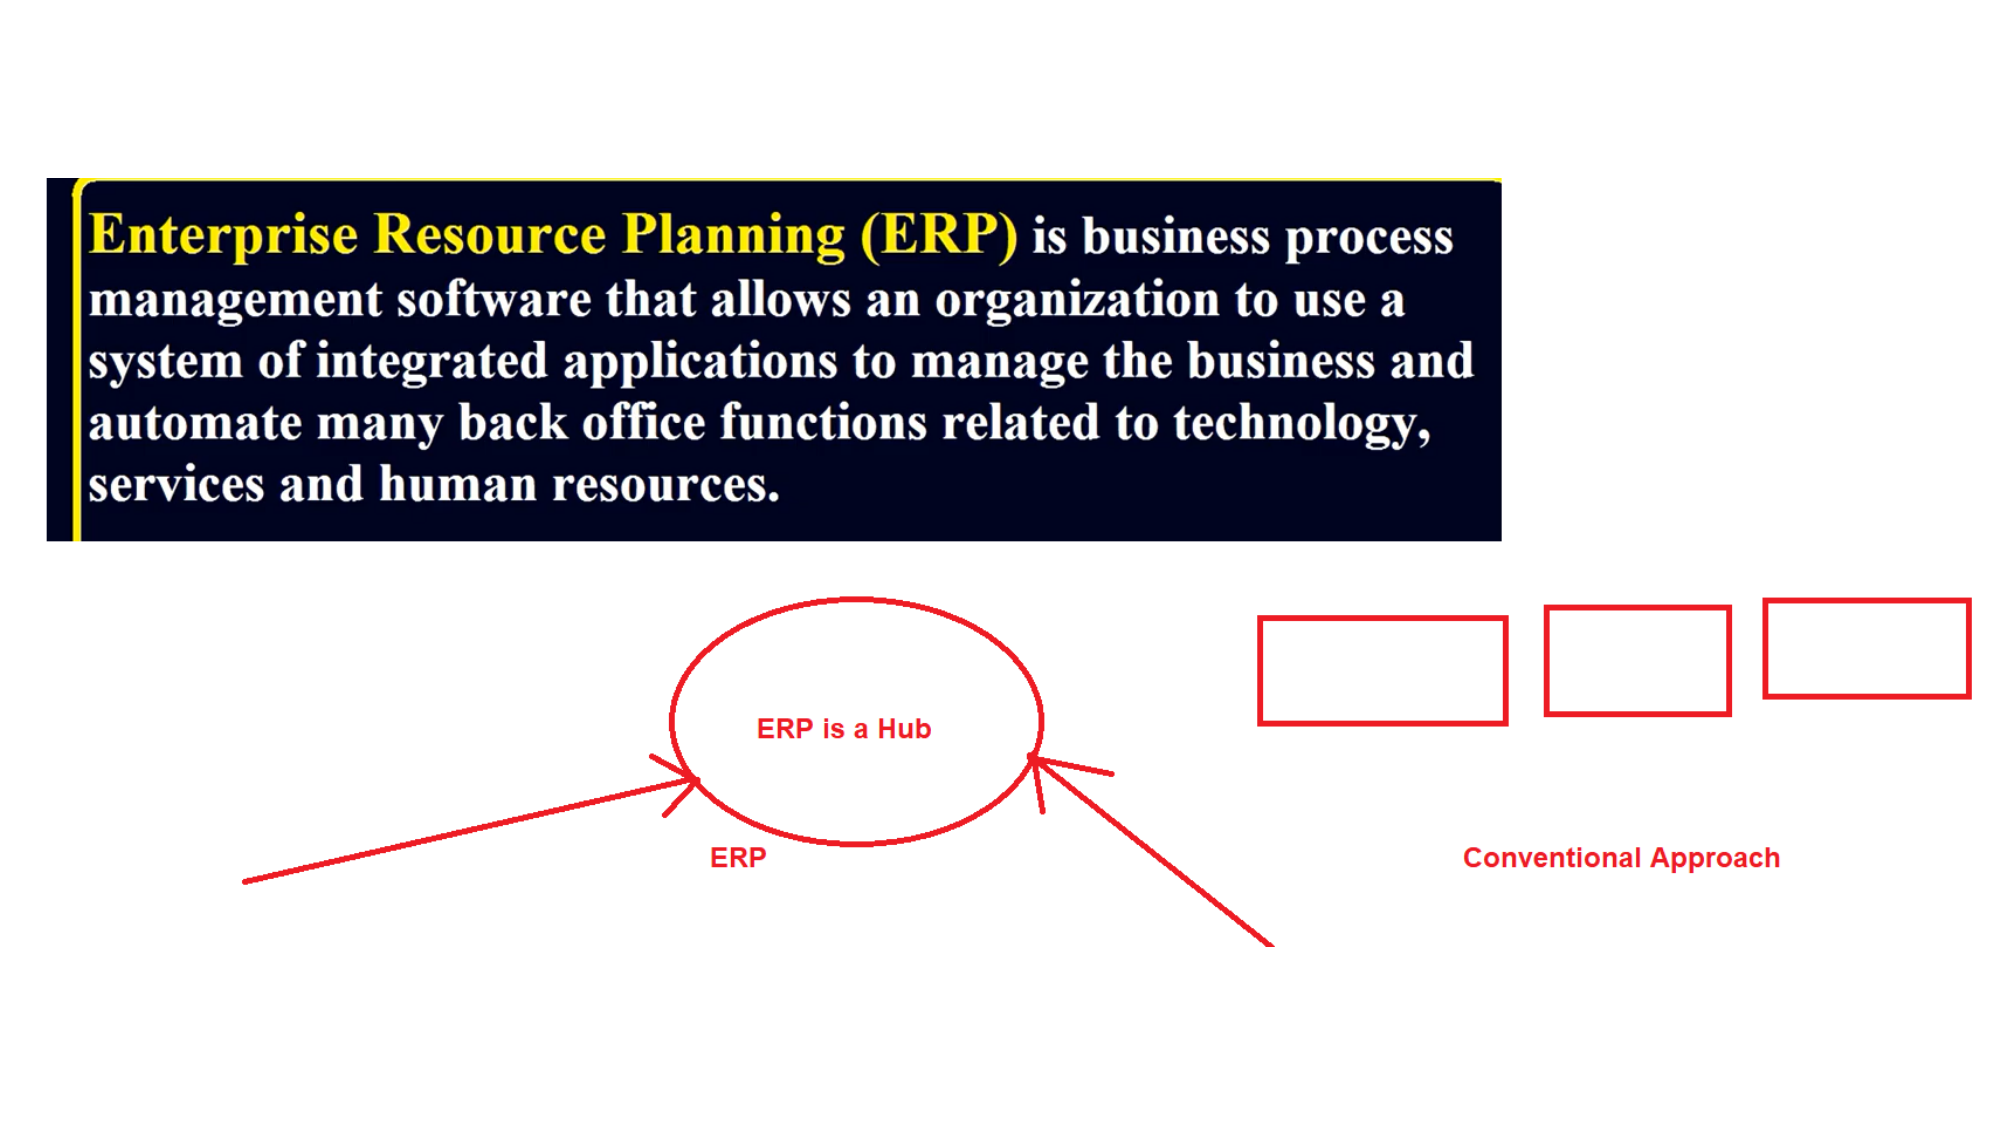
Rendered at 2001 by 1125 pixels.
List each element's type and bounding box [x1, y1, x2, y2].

picture [0, 178, 2000, 947]
